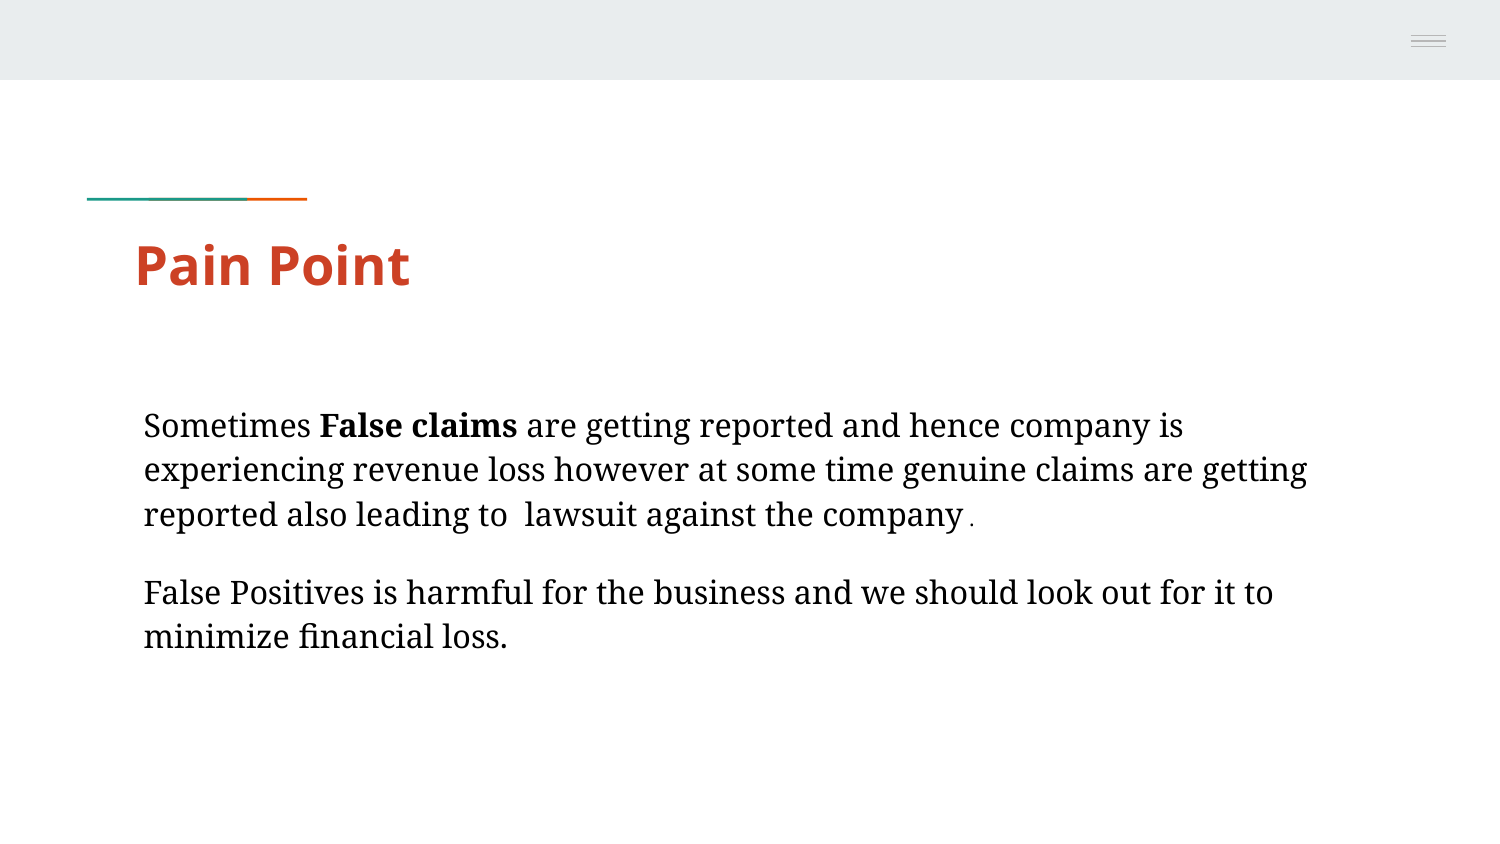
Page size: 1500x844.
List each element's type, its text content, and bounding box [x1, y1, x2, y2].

title Pain Point [119, 216, 1381, 305]
list Sometimes False claims are getting reported and hence company is experiencing revenue loss however at some time genuine claims are getting reported also leading to lawsuit against the company . False Positives is harmful for the business and we should look out for it to minimize financial loss. [128, 384, 1358, 640]
